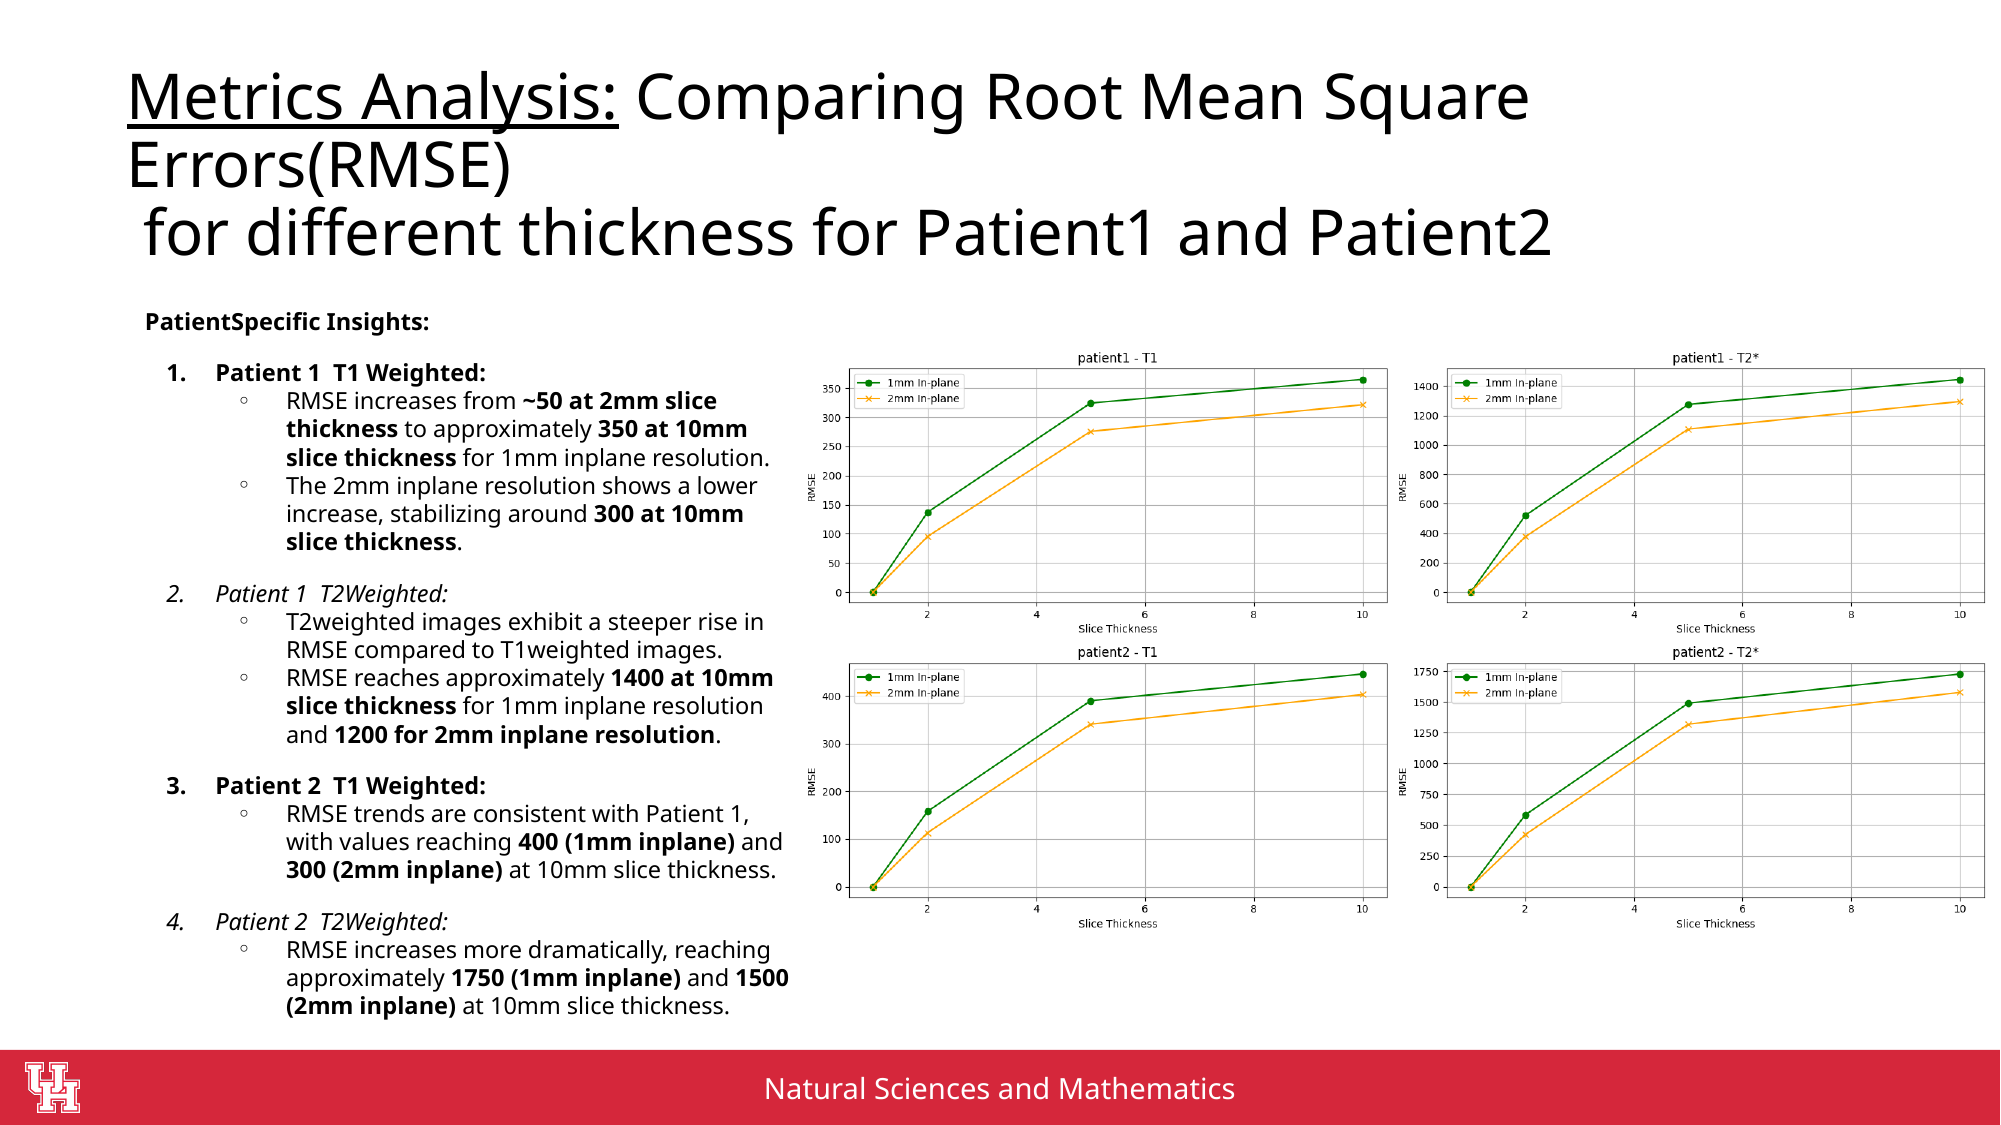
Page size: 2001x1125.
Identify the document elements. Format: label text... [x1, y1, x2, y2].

list PatientSpecific Insights: Patient 1 T1 Weighted: RMSE increases from ~50 at 2mm slice thickness to approximately 350 at 10mm slice thickness for 1mm inplane resolution. The 2mm inplane resolution shows a lower increase, stabilizing around 300 at 10mm slice thickness. Patient 1 T2Weighted: T2weighted images exhibit a steeper rise in RMSE compared to T1weighted images. RMSE reaches approximately 1400 at 10mm slice thickness for 1mm inplane resolution and 1200 for 2mm inplane resolution. Patient 2 T1 Weighted: RMSE trends are consistent with Patient 1, with values reaching 400 (1mm inplane) and 300 (2mm inplane) at 10mm slice thickness. Patient 2 T2Weighted: RMSE increases more dramatically, reaching approximately 1750 (1mm inplane) and 1500 (2mm inplane) at 10mm slice thickness. [136, 298, 808, 1014]
picture [798, 344, 1992, 938]
picture [25, 1062, 80, 1113]
title Metrics Analysis: Comparing Root Mean Square Errors(RMSE) for different thickness for Patient1 and Patient2 [118, 57, 1845, 277]
